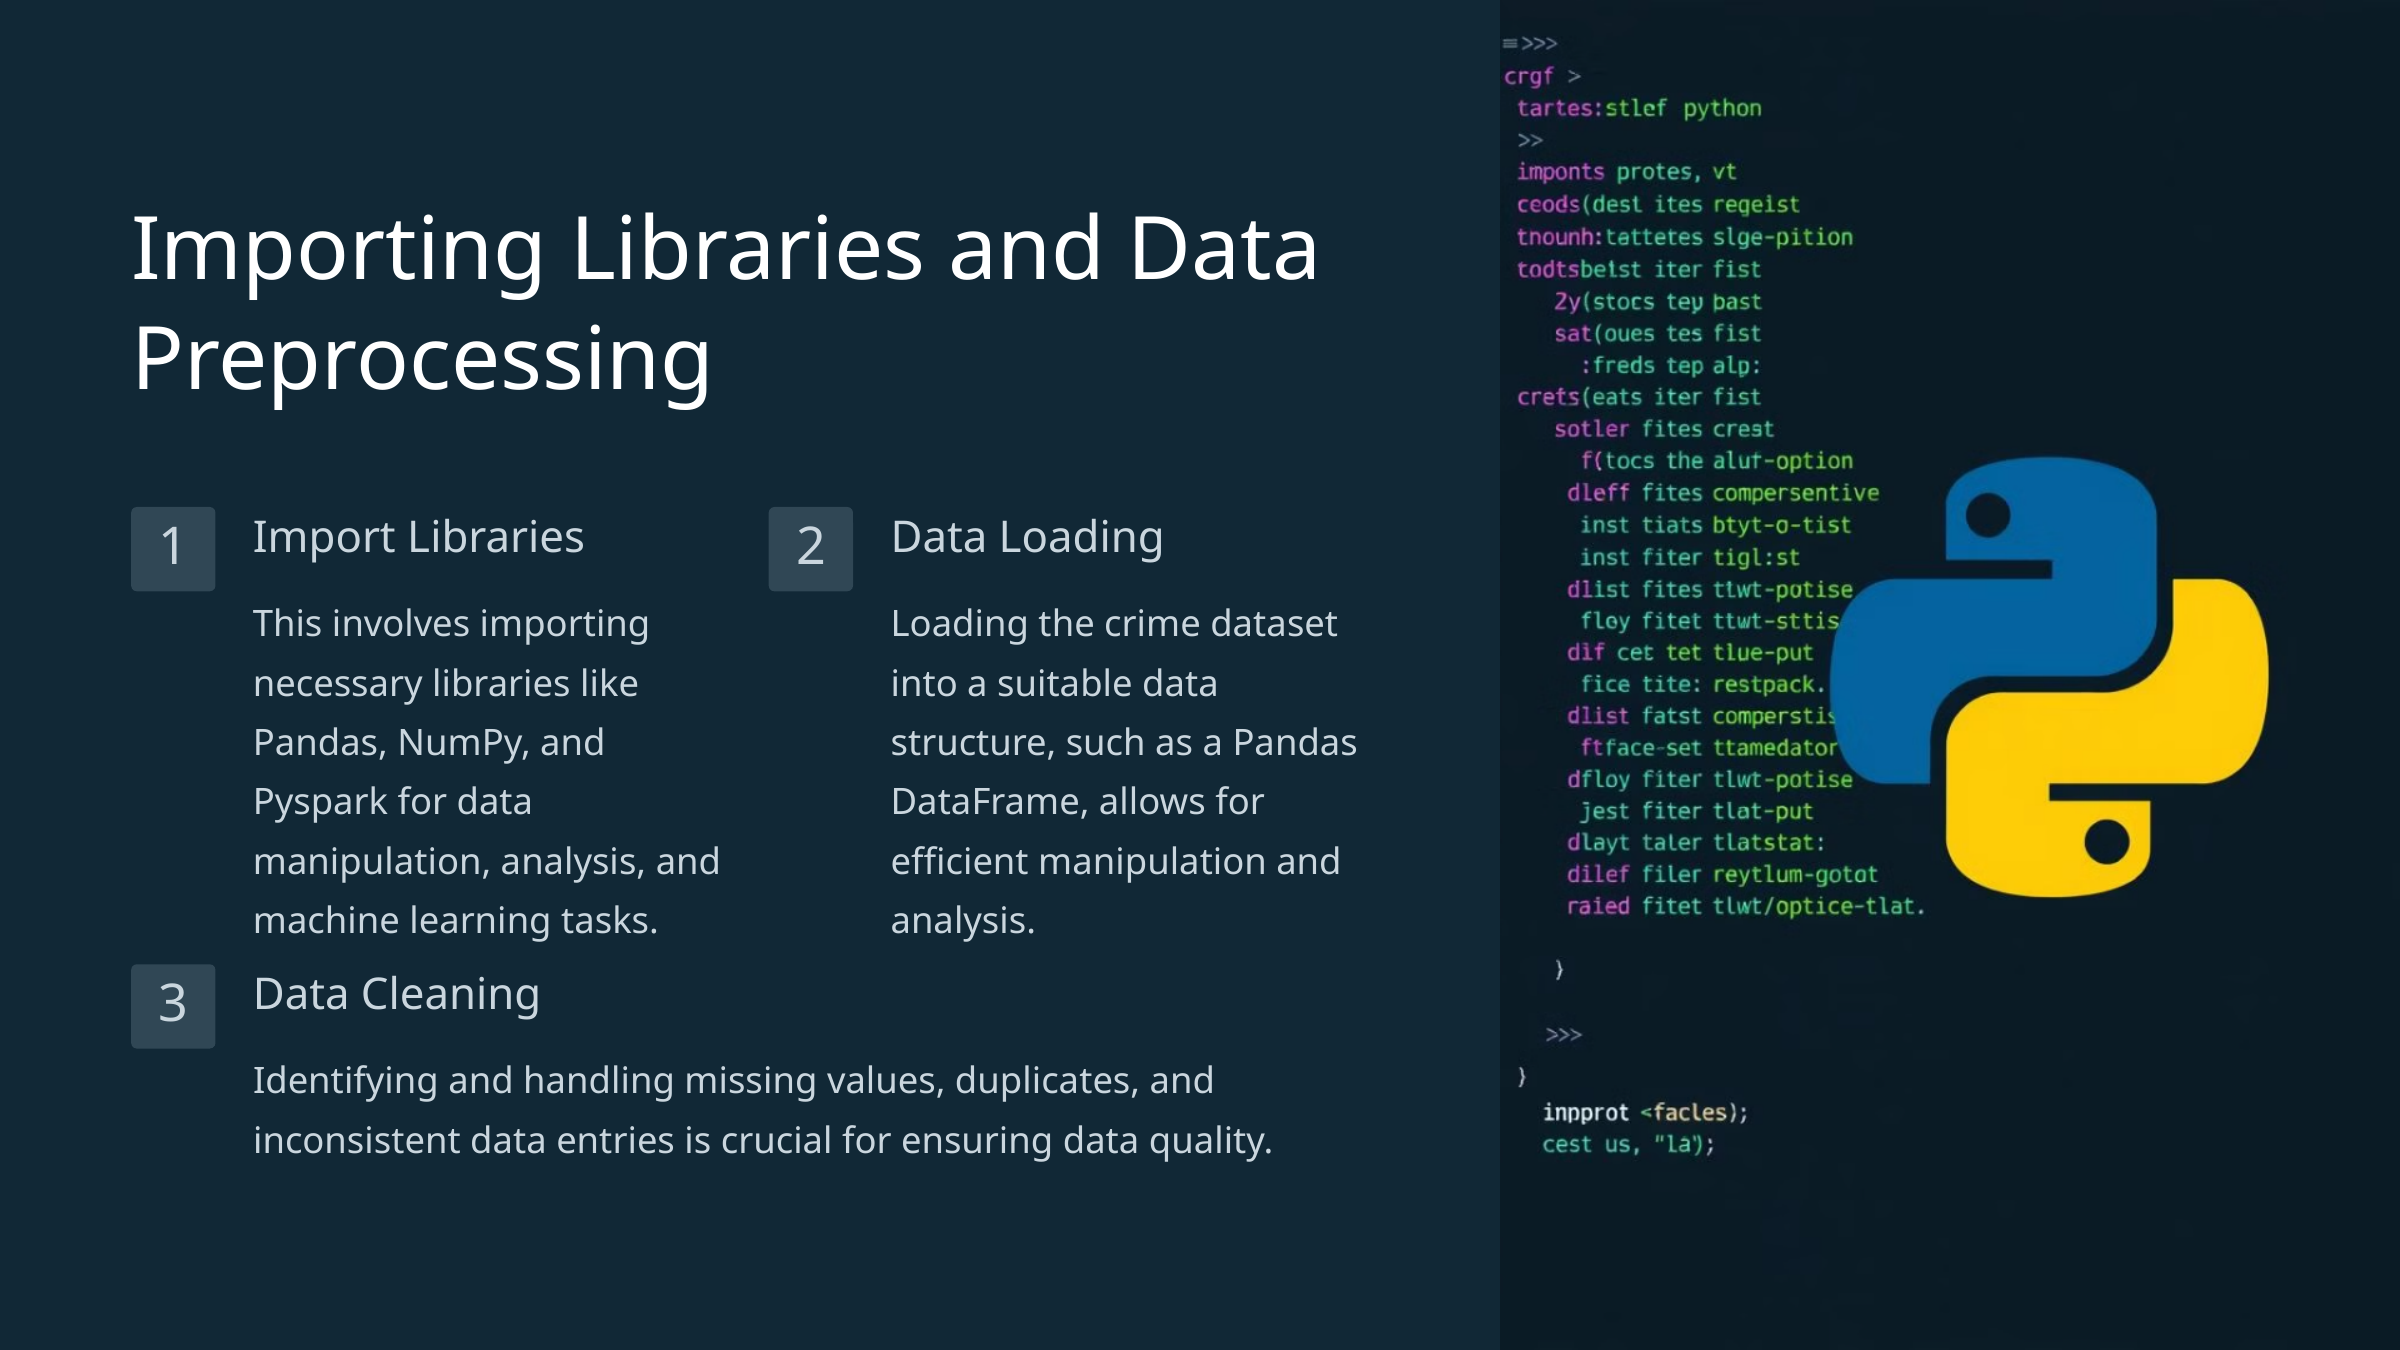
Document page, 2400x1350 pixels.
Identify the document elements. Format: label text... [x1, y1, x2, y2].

text_box Import Libraries [252, 506, 695, 563]
text_box 2 [790, 522, 832, 576]
text_box 1 [160, 522, 186, 576]
text_box This involves importing necessary libraries like Pandas, NumPy, and Pyspark for data manipulation, analysis, and machine learning tasks. [252, 584, 732, 885]
text_box [768, 506, 854, 592]
text_box Loading the crime dataset into a suitable data structure, such as a Pandas DataFrame, allows for efficient manipulation and analysis. [890, 584, 1369, 885]
text_box 3 [152, 979, 195, 1033]
text_box Importing Libraries and Data Preprocessing [131, 188, 1369, 409]
text_box [131, 506, 216, 592]
text_box Data Loading [890, 506, 1332, 563]
text_box Identifying and handling missing values, duplicates, and inconsistent data entries is crucial for ensuring data quality. [253, 1041, 1369, 1162]
picture [1499, 0, 2400, 1350]
text_box [131, 964, 216, 1049]
text_box Data Cleaning [252, 964, 695, 1020]
